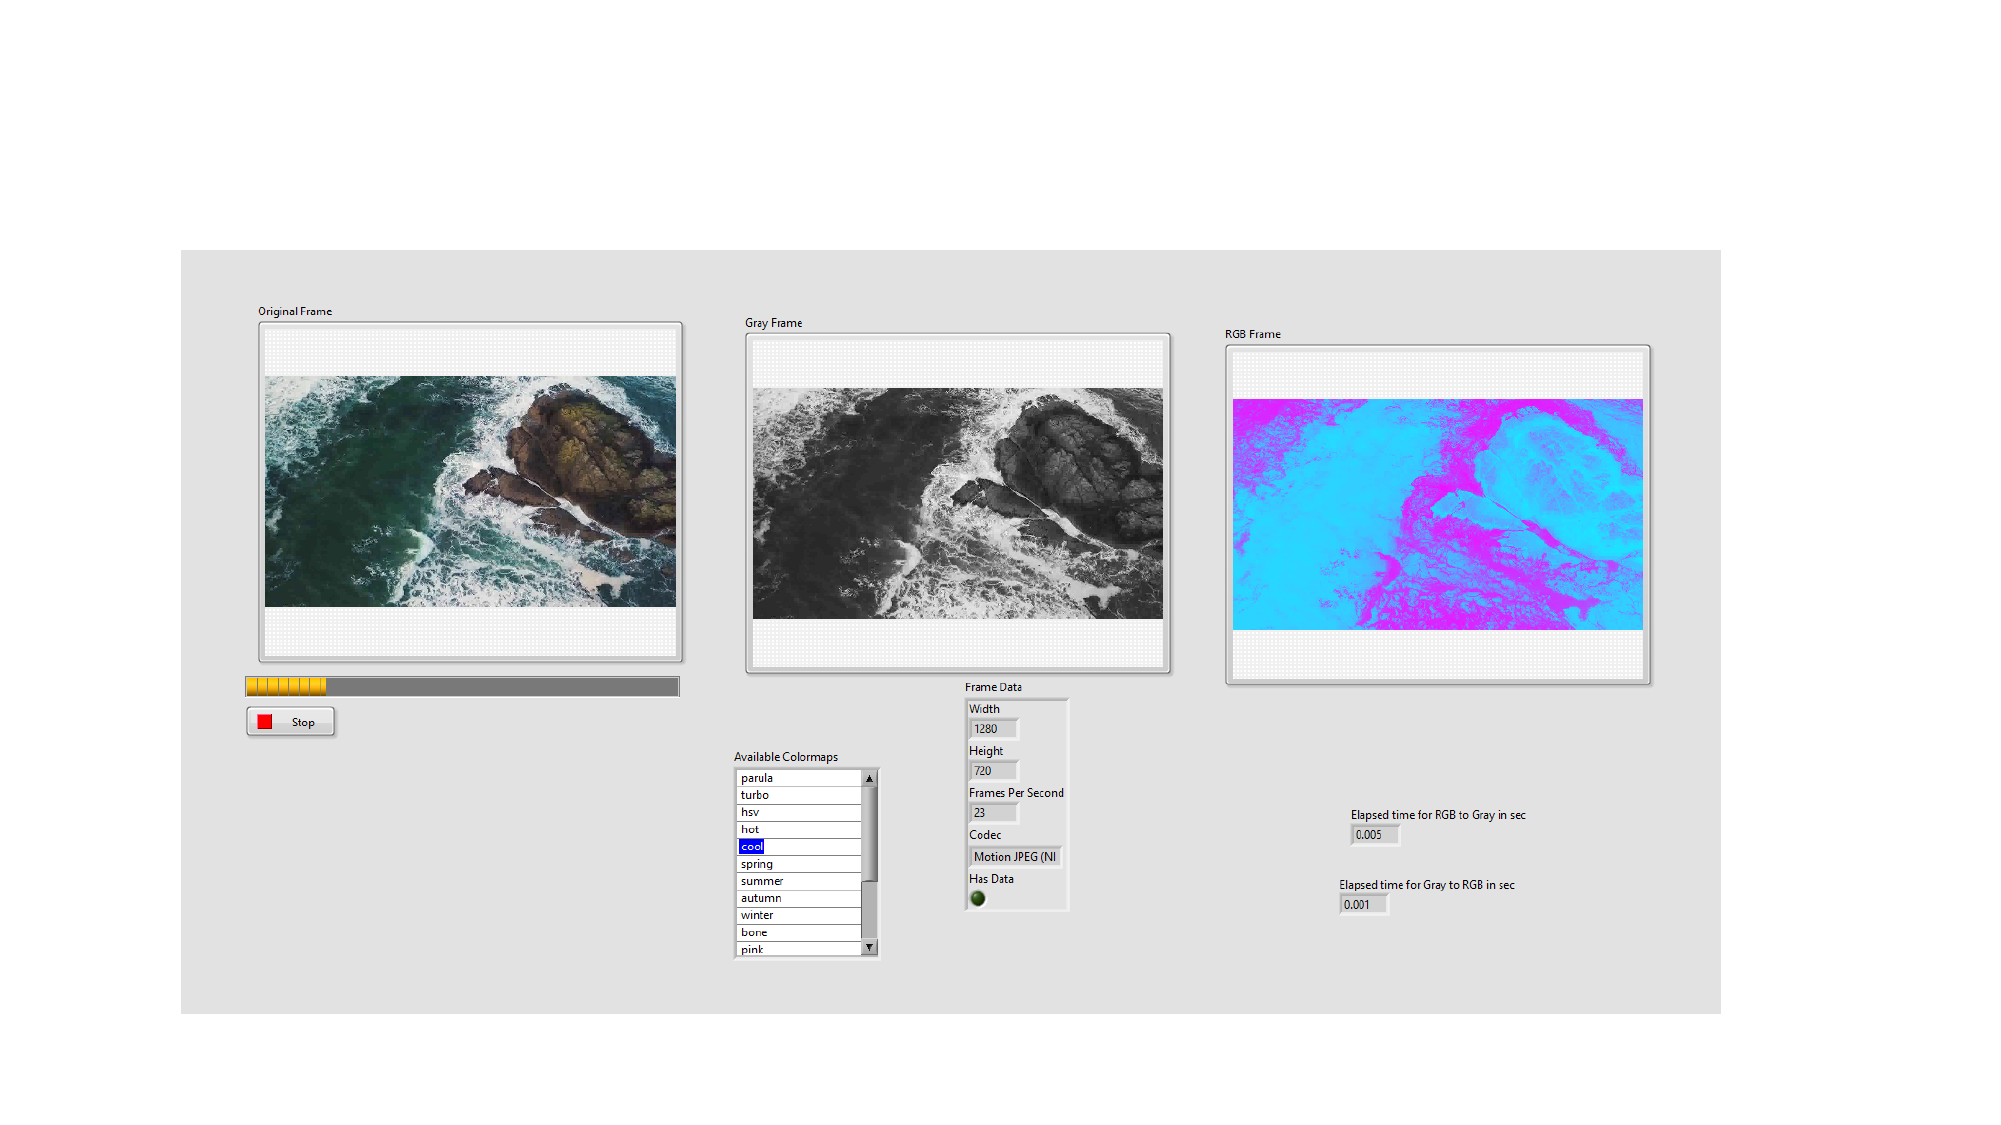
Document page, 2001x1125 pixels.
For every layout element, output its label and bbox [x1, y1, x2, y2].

list [181, 250, 1721, 1014]
